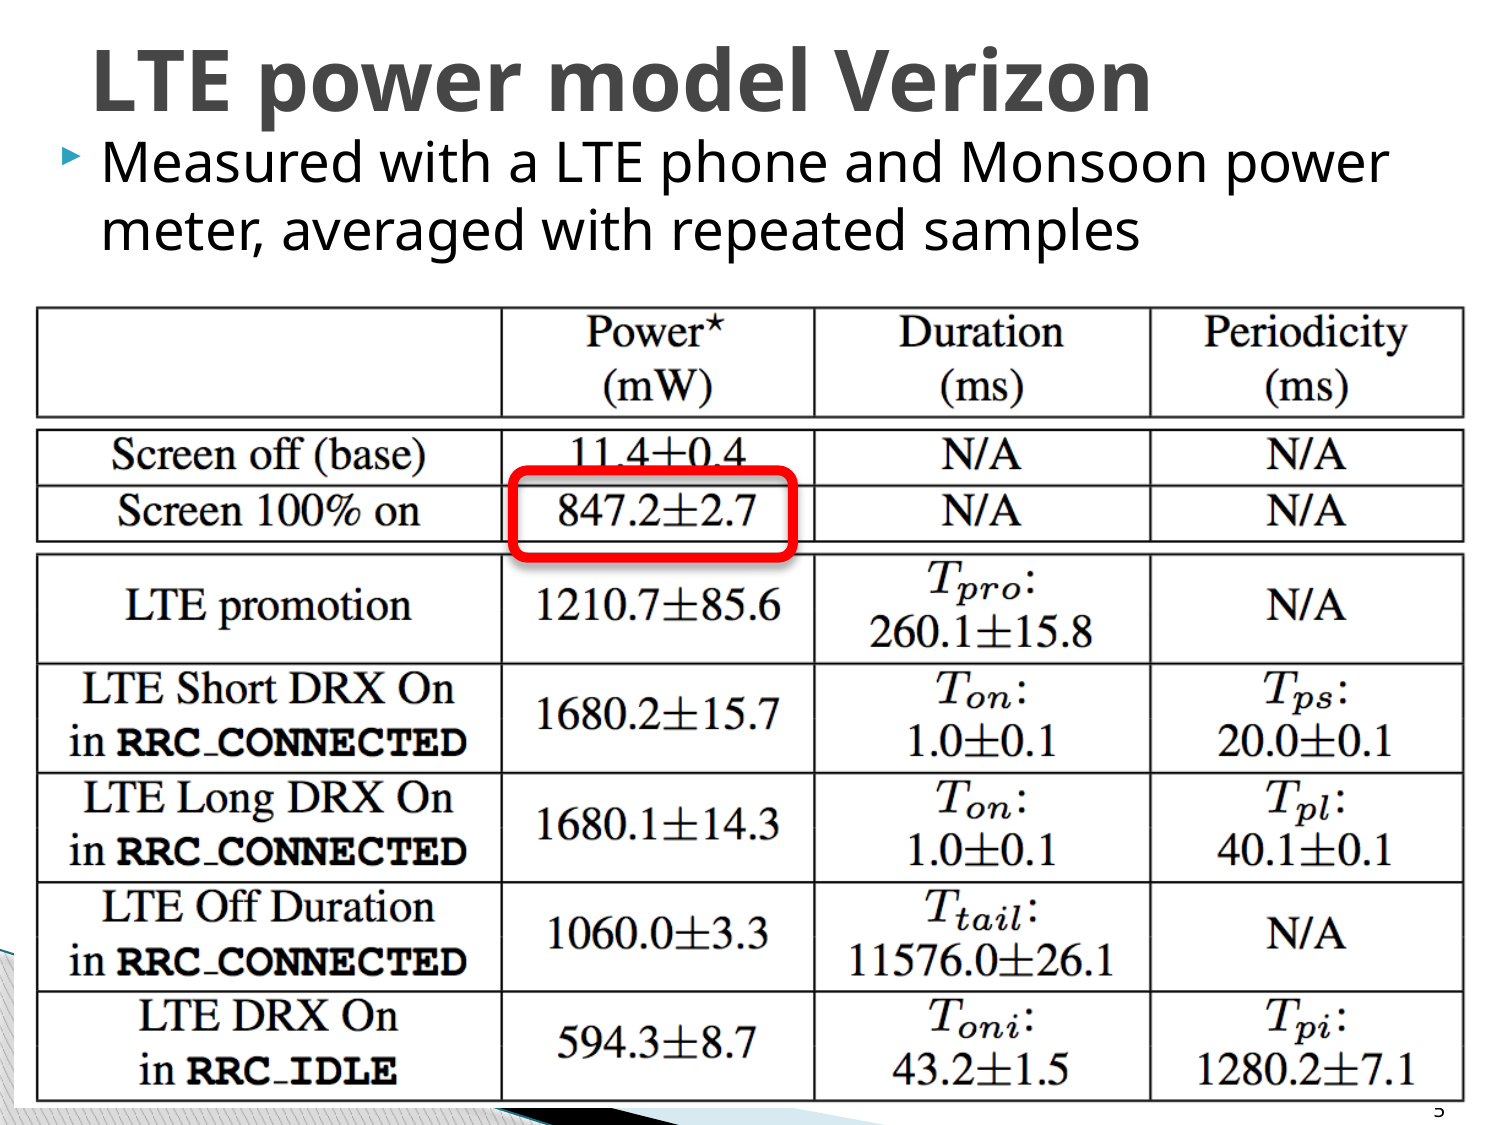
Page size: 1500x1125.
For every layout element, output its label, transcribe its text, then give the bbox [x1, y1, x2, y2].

title LTE power model Verizon [75, 0, 1425, 155]
list Measured with a LTE phone and Monsoon power meter, averaged with repeated samples [26, 119, 1432, 289]
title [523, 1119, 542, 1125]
picture [14, 289, 1480, 1108]
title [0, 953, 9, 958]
